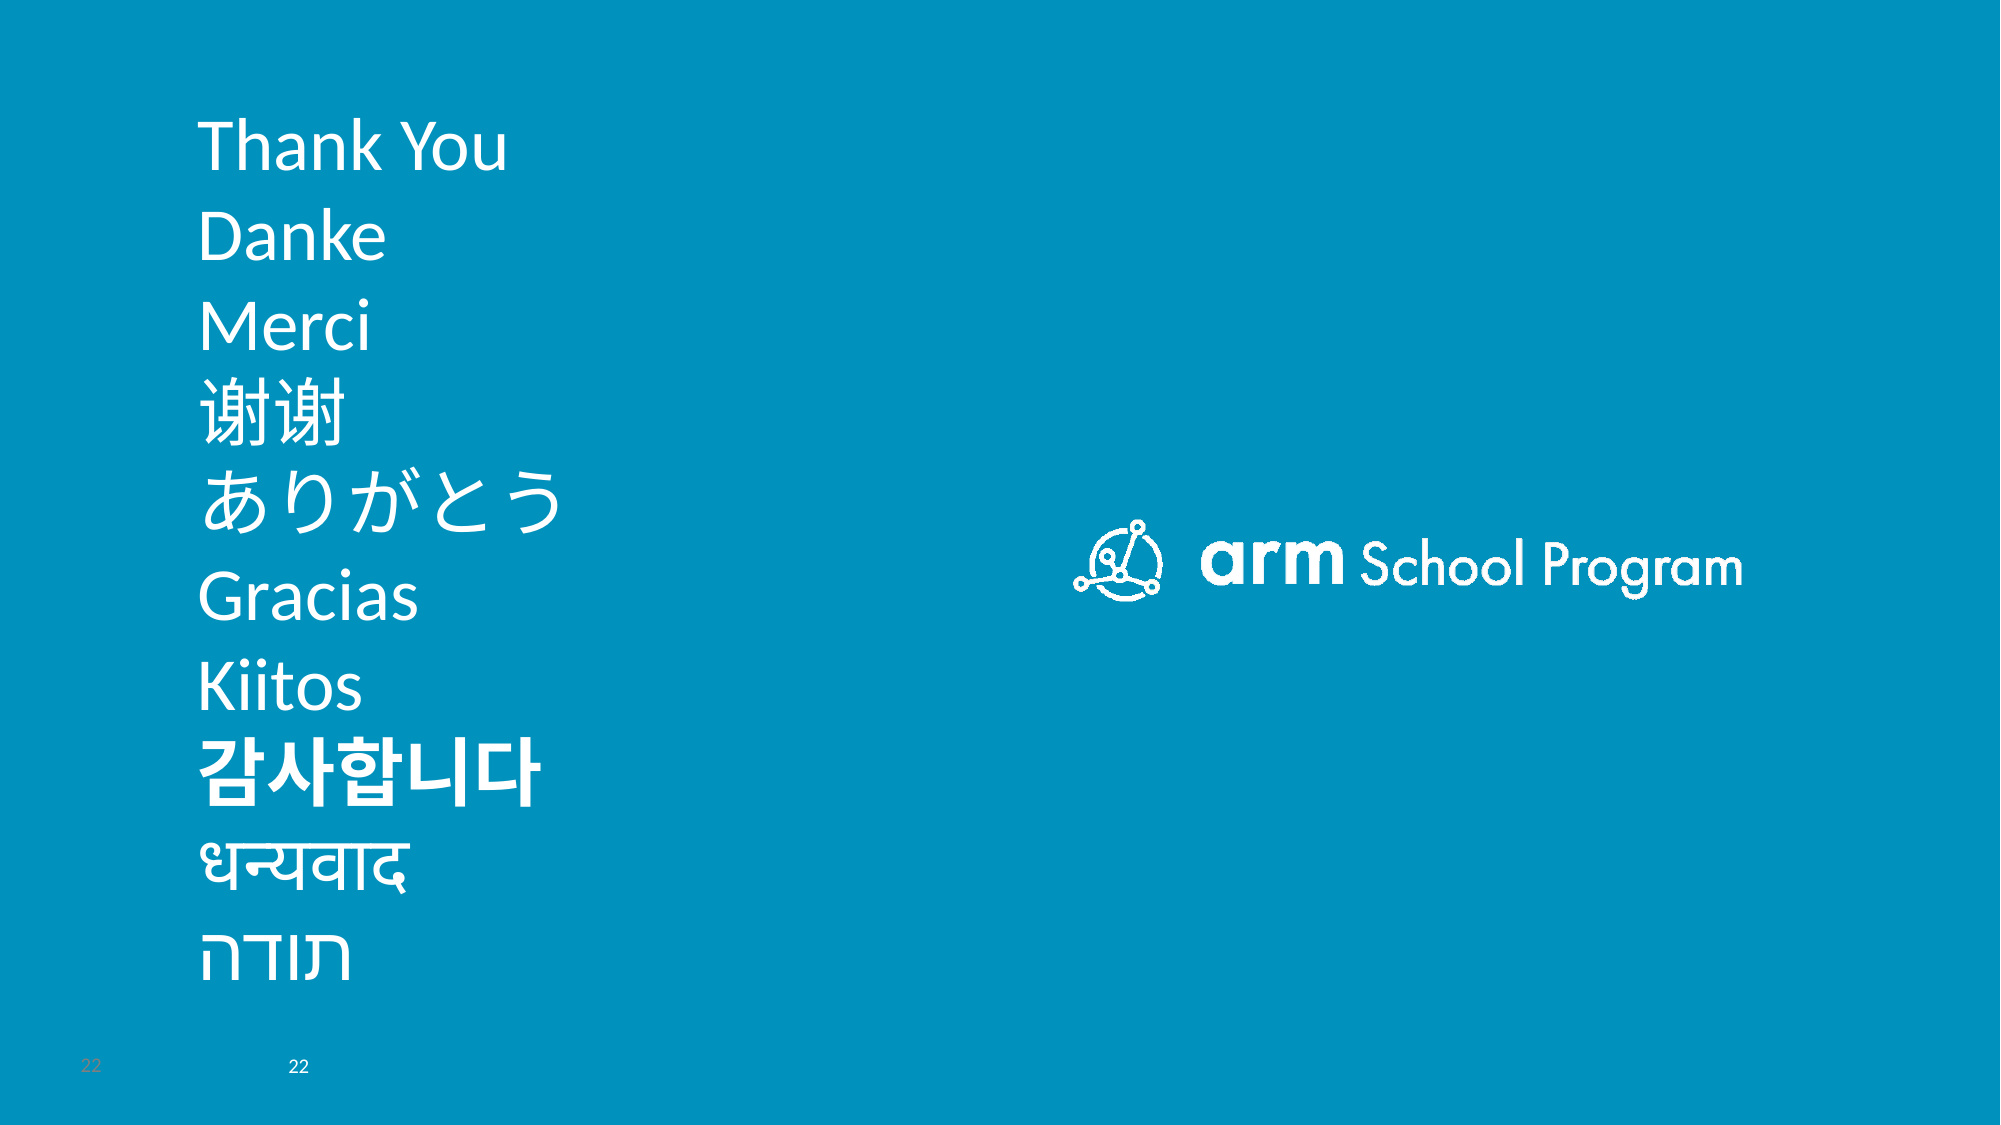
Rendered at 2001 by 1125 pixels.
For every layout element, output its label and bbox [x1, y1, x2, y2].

picture [1254, 542, 1279, 583]
picture [1074, 520, 1159, 594]
picture [1656, 558, 1670, 584]
picture [1482, 558, 1510, 585]
picture [1143, 536, 1162, 578]
picture [1423, 539, 1443, 584]
picture [1546, 543, 1568, 584]
picture [1098, 586, 1144, 601]
picture [1286, 542, 1342, 583]
picture [1573, 558, 1587, 584]
picture [1622, 558, 1647, 598]
picture [1707, 558, 1741, 584]
picture [1517, 539, 1522, 584]
picture [1589, 558, 1616, 585]
picture [1090, 529, 1127, 576]
picture [1202, 542, 1243, 585]
picture [1672, 558, 1698, 585]
picture [1362, 542, 1387, 585]
picture [1450, 558, 1477, 585]
picture [1394, 558, 1416, 585]
